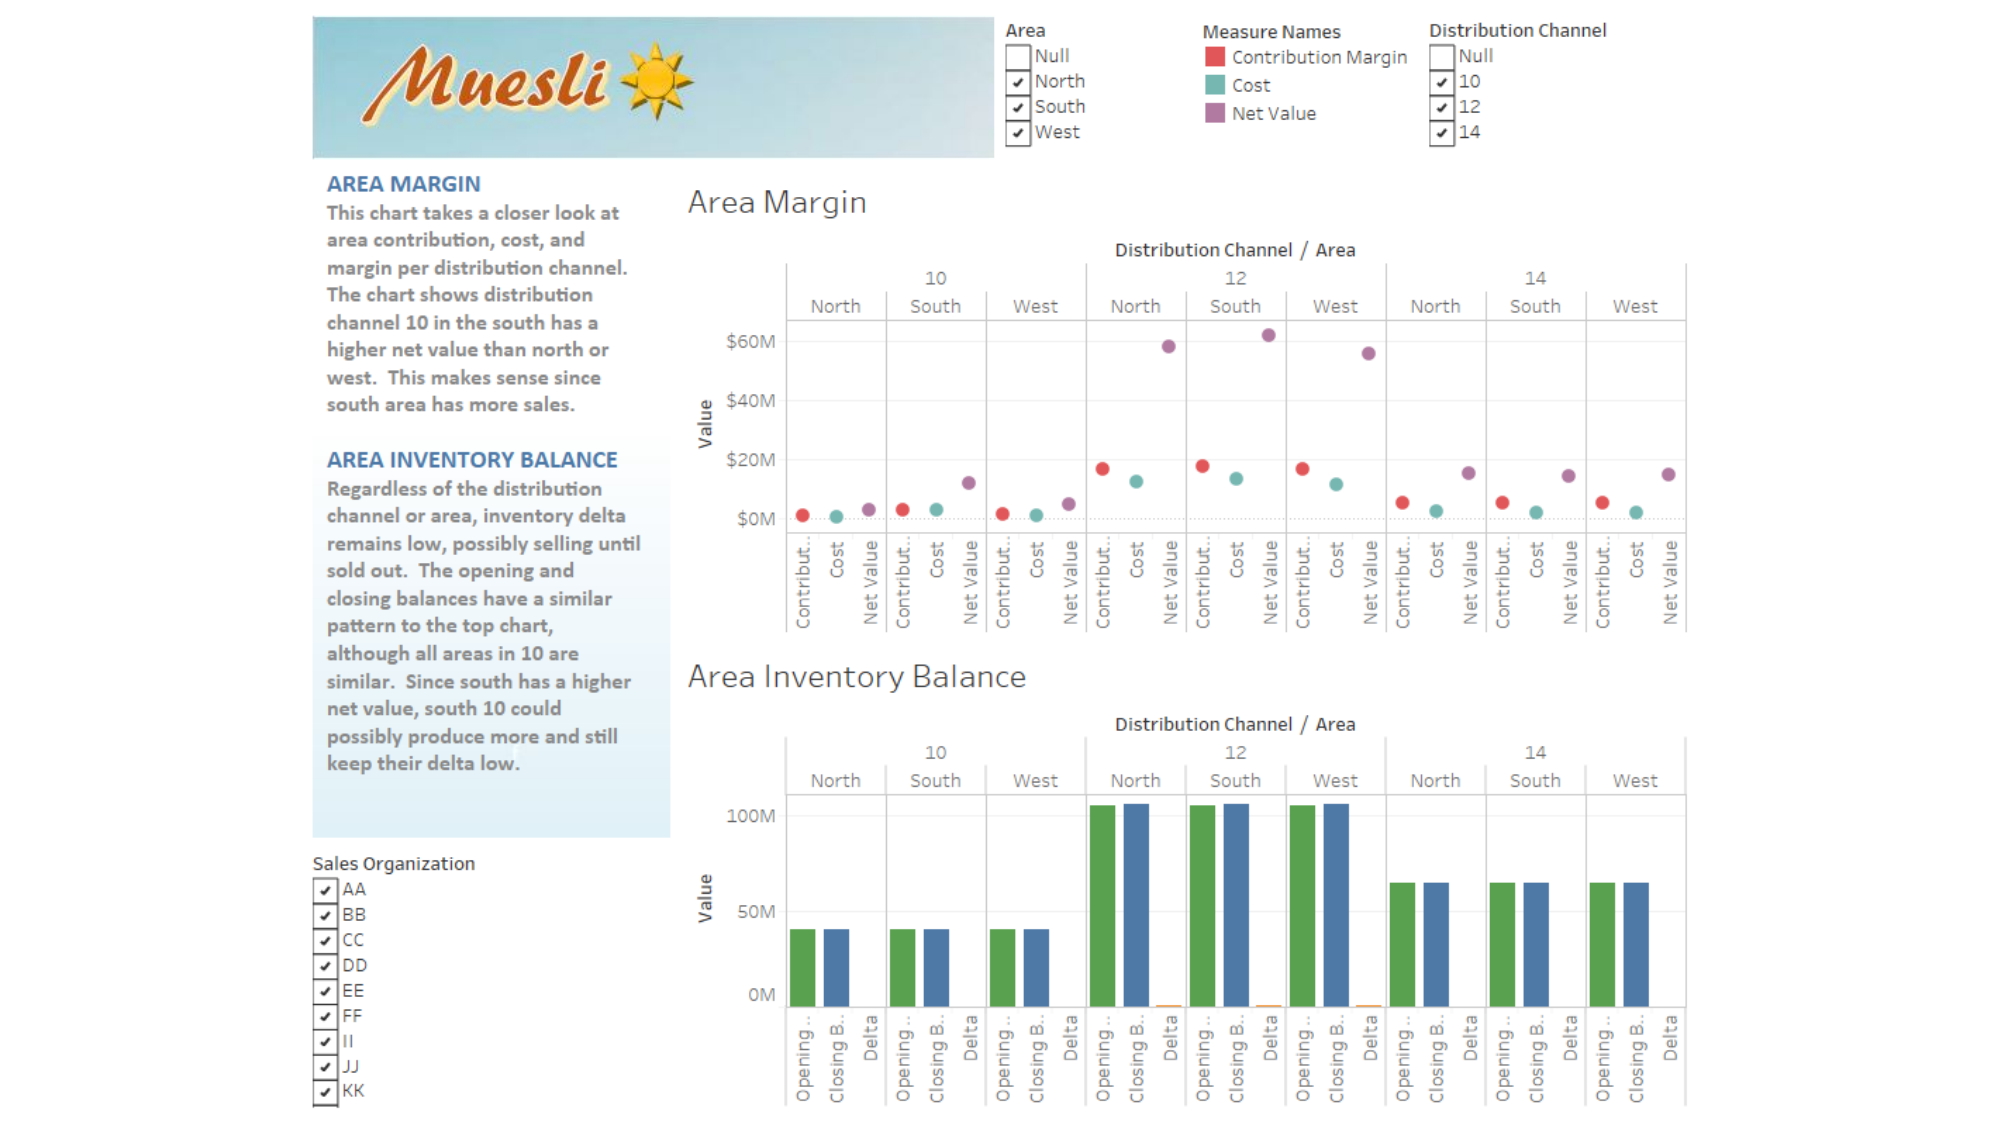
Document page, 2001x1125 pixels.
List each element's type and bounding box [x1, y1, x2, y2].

picture [296, 0, 1704, 1125]
